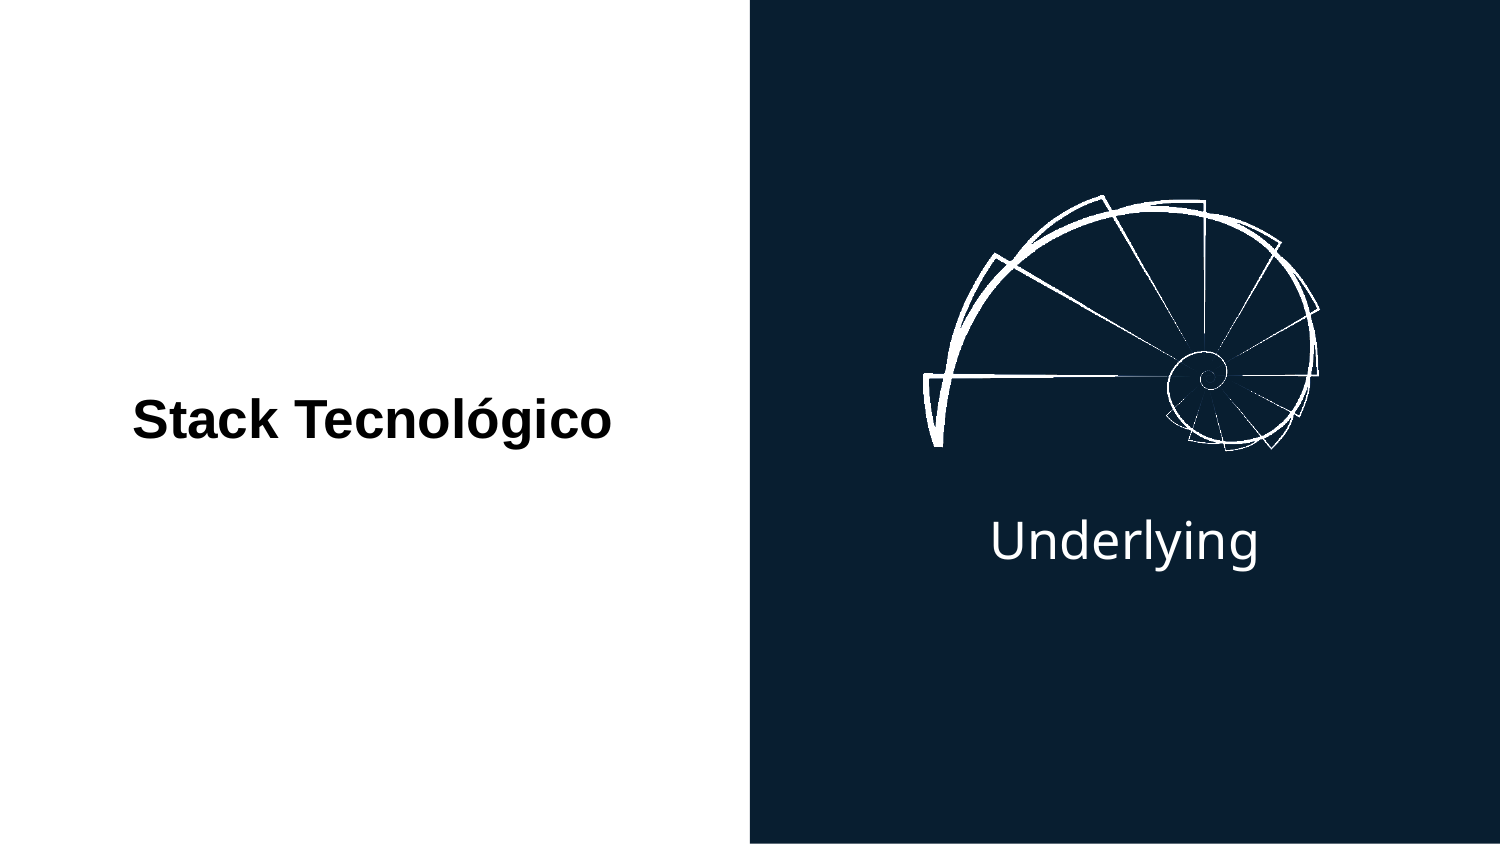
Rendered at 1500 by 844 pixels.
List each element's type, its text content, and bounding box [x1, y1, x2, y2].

picture [923, 195, 1326, 470]
title Stack Tecnológico [41, 56, 705, 777]
